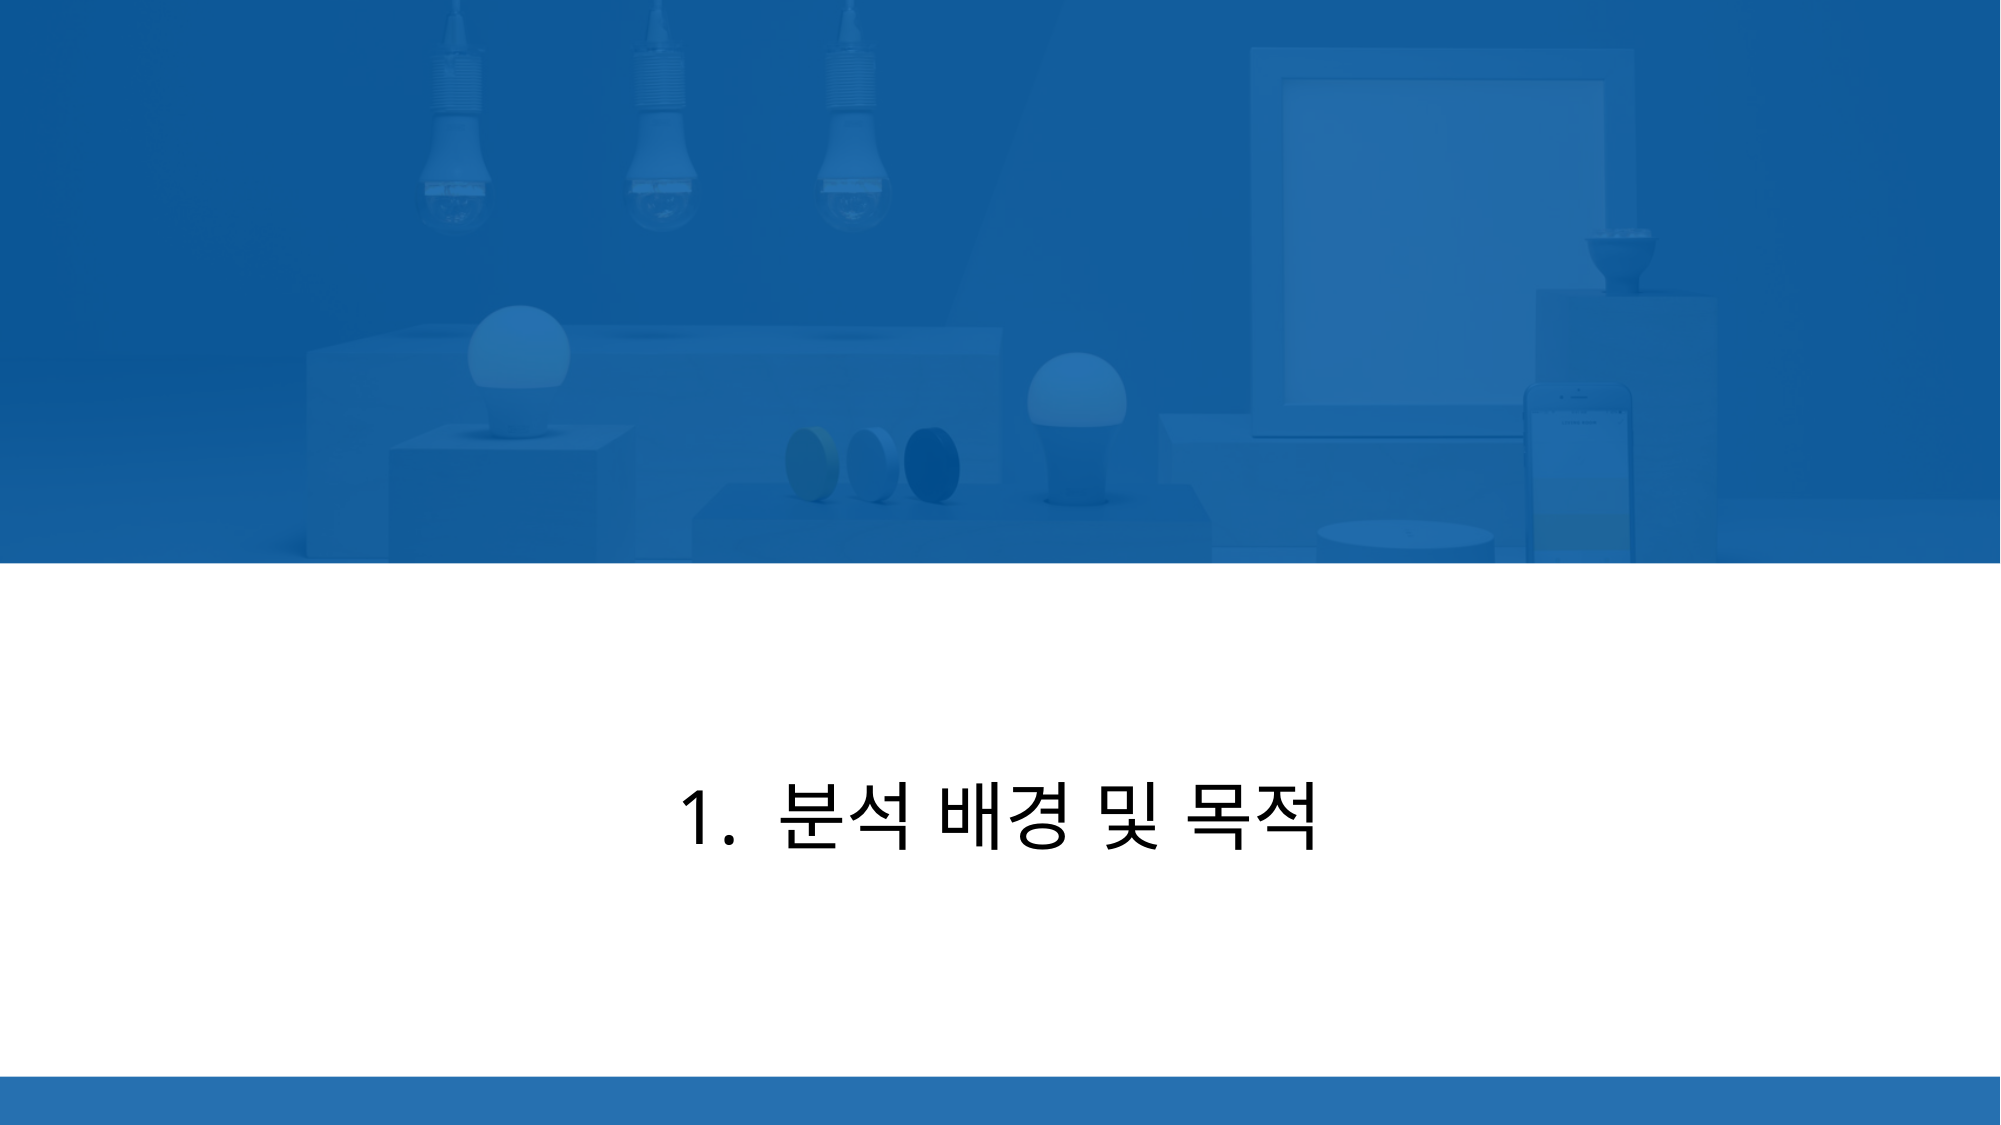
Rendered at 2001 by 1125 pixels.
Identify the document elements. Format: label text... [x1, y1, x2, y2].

title 1. 분석 배경 및 목적 [0, 563, 2000, 1077]
